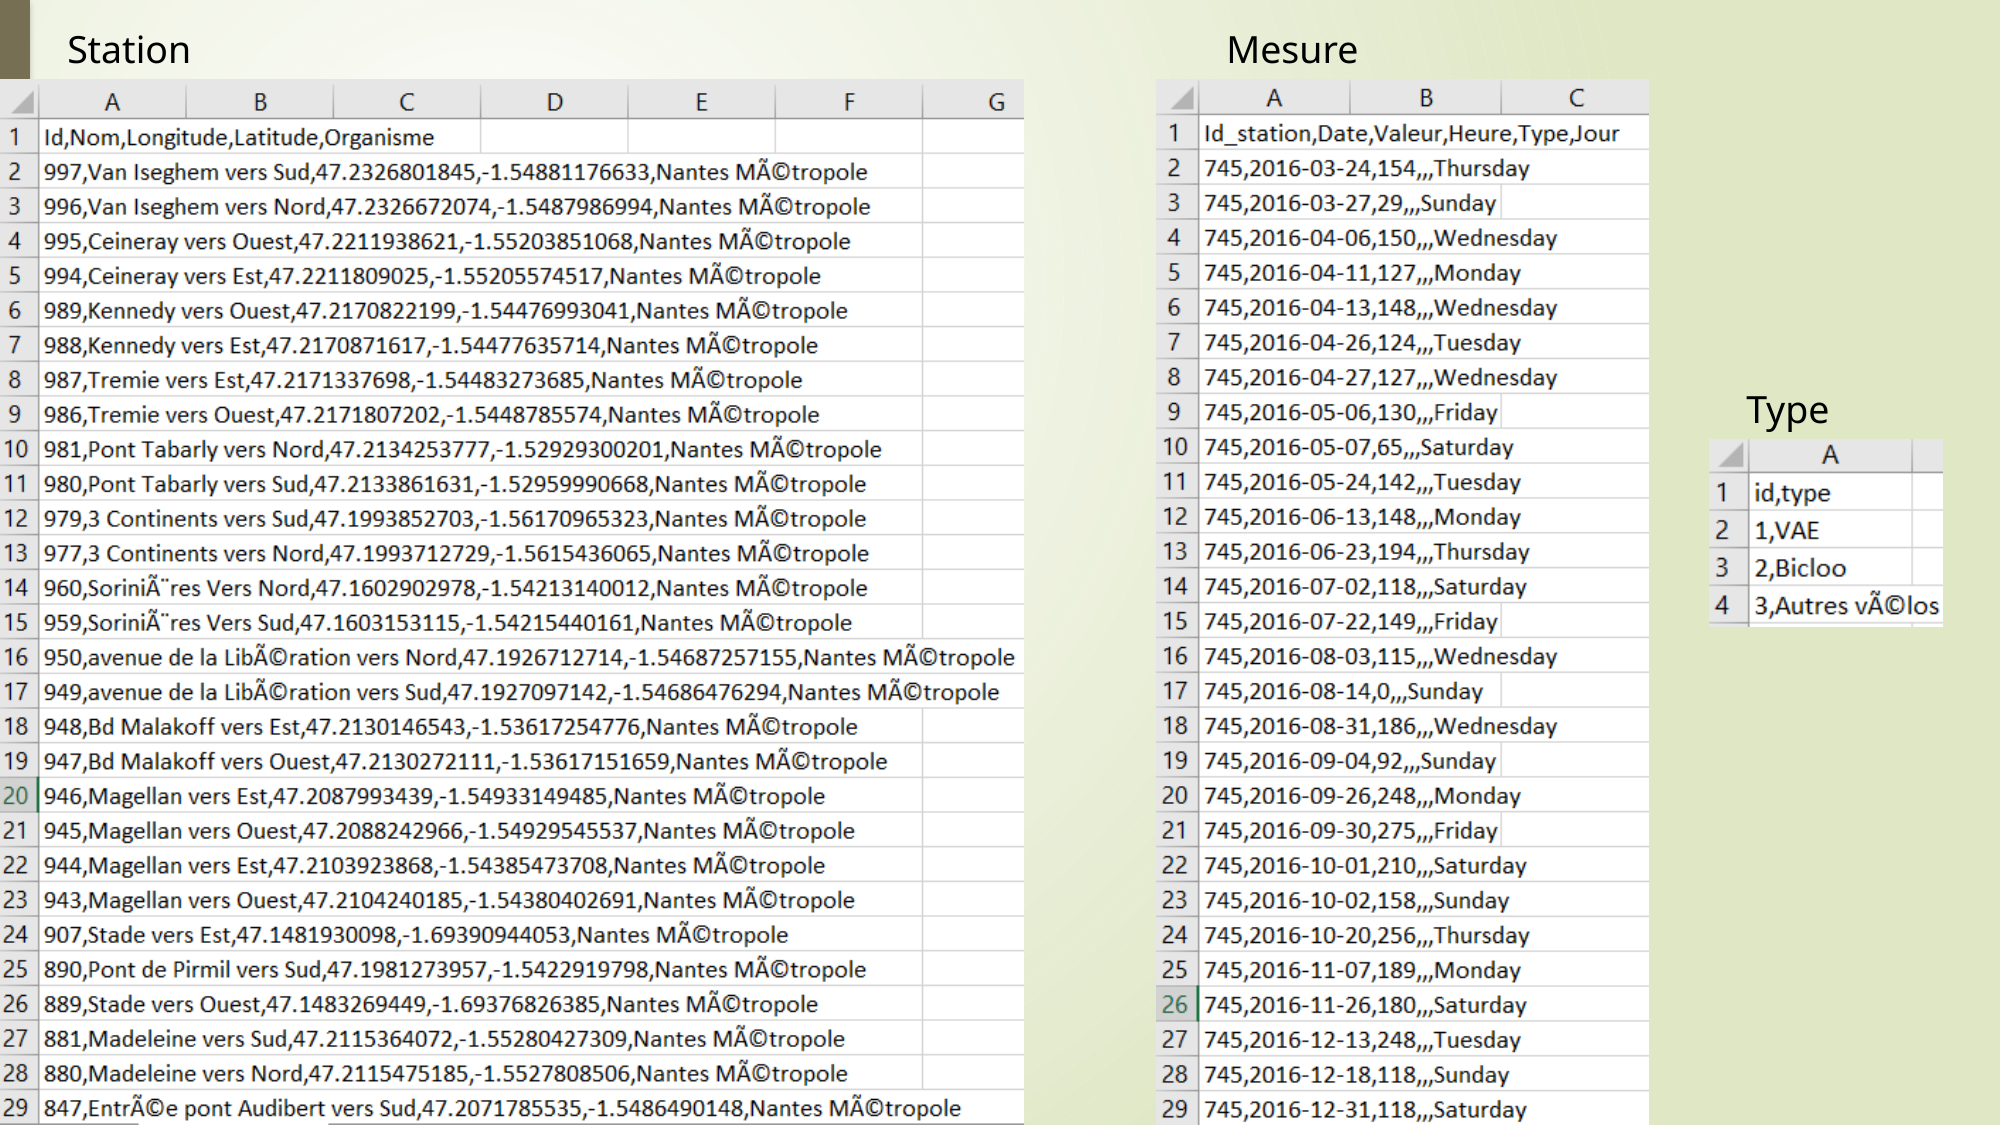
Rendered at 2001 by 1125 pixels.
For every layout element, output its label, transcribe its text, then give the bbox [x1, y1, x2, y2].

text_box Mesure [1211, 19, 1374, 78]
picture [1155, 79, 1649, 1125]
text_box Type [1731, 378, 1845, 438]
picture [1709, 438, 1943, 627]
picture [0, 79, 1024, 1125]
text_box Station [52, 19, 207, 78]
